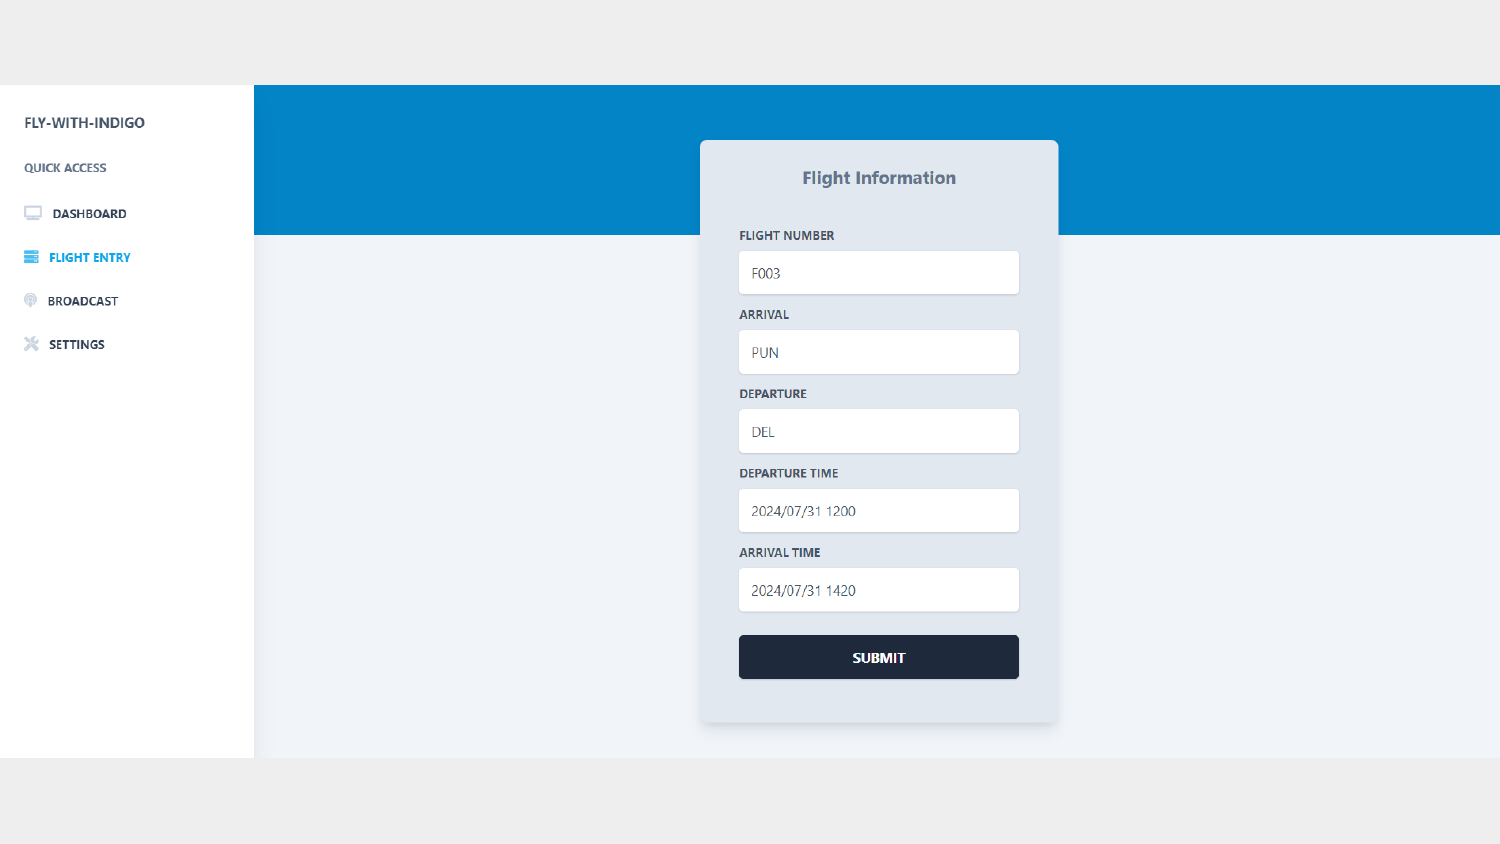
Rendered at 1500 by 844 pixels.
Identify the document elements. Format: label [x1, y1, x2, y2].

picture [0, 85, 1500, 759]
